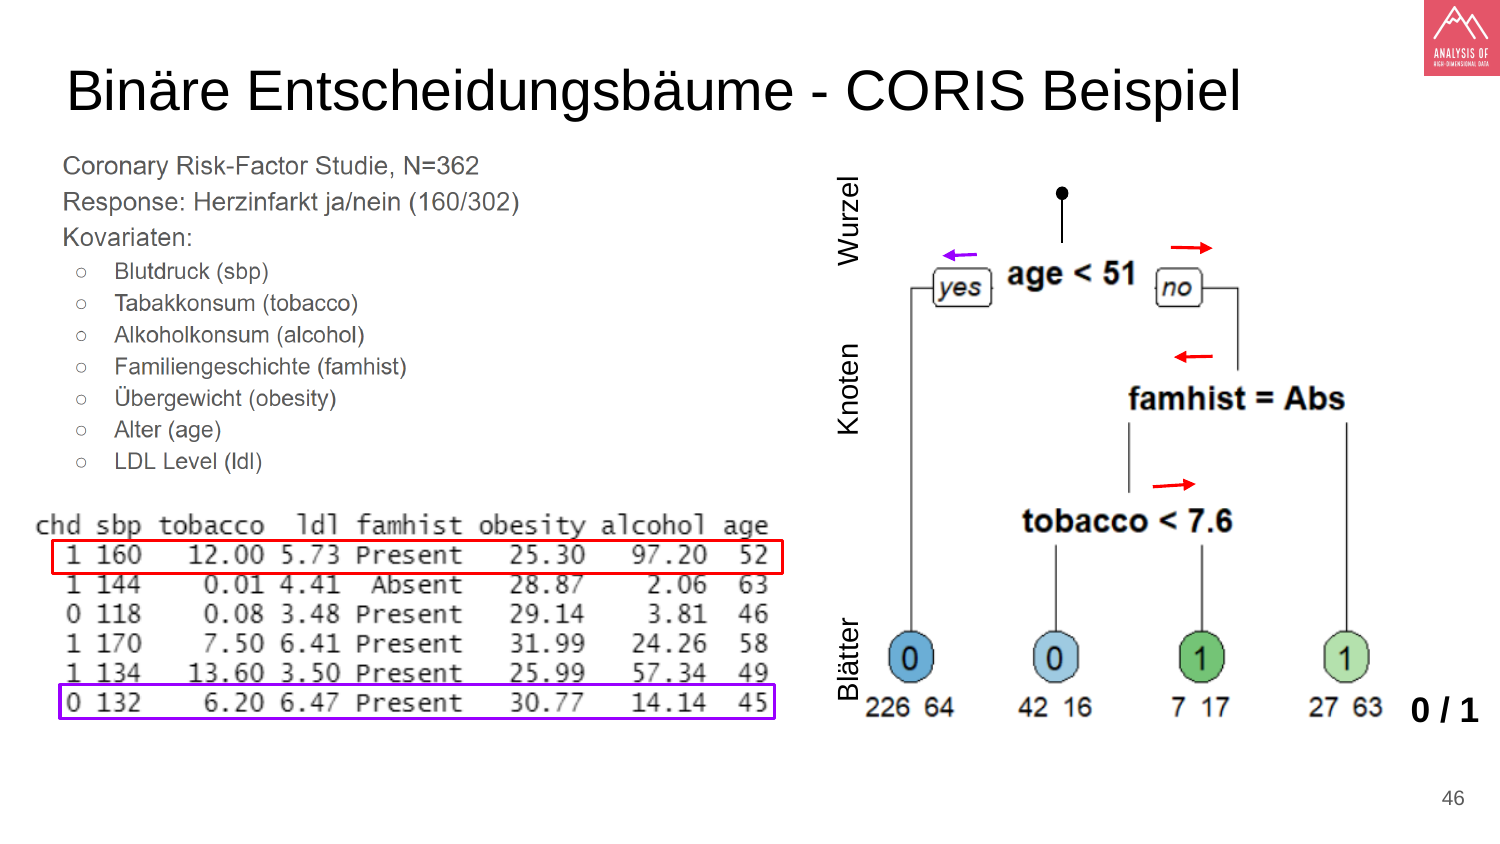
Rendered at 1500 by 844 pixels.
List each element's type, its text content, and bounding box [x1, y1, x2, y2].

title Binäre Entscheidungsbäume - CORIS Beispiel [51, 43, 1449, 138]
picture [50, 148, 524, 479]
picture [1424, 0, 1500, 76]
slide_number ‹#› [1389, 798, 1480, 830]
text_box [31, 512, 783, 719]
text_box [814, 150, 1500, 790]
